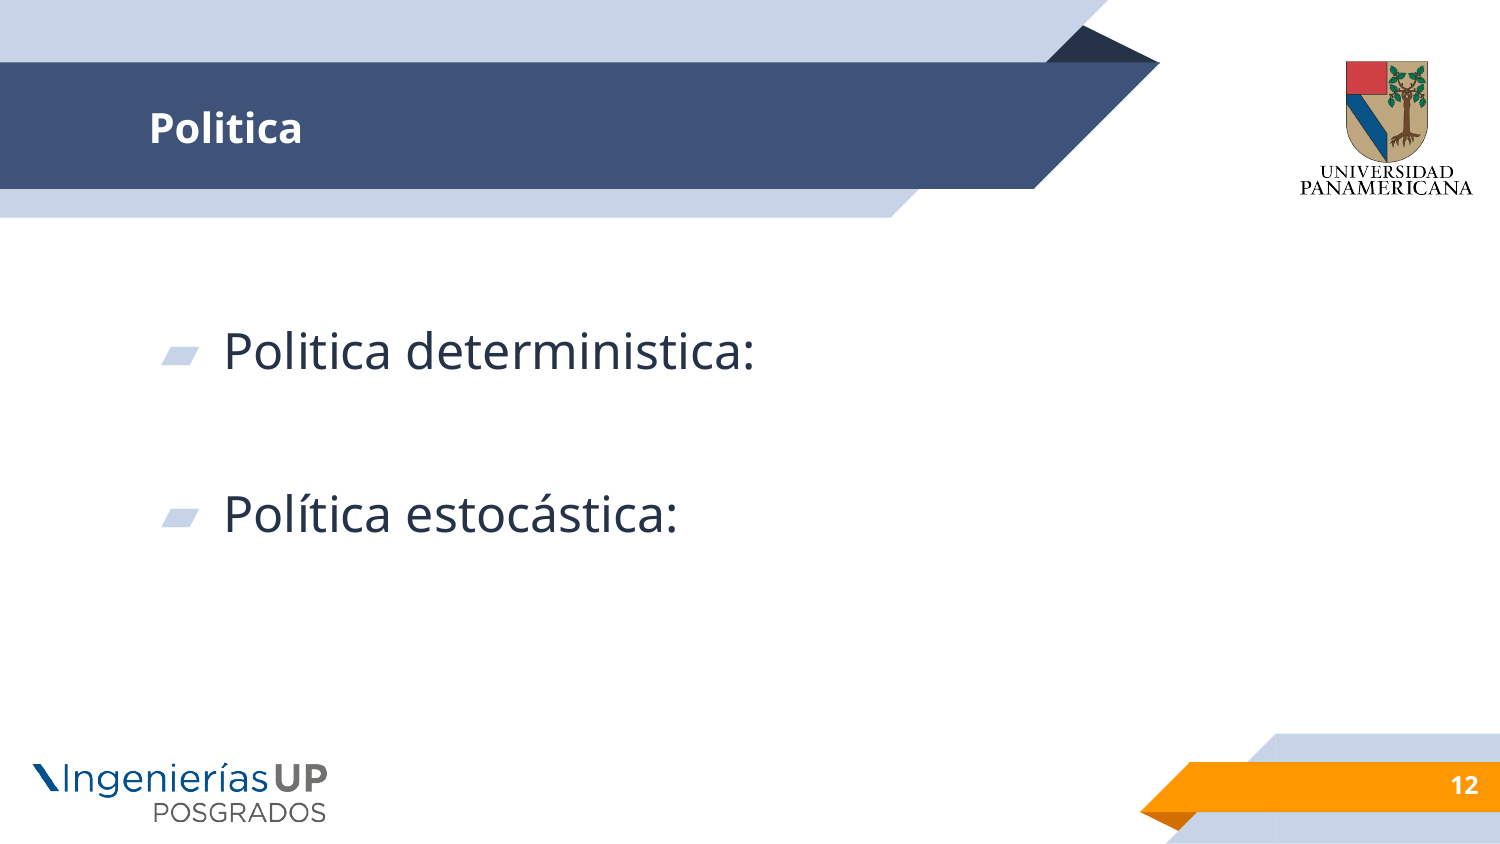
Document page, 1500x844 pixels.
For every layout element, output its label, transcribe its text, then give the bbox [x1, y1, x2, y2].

title Politica [133, 64, 1035, 190]
slide_number 12 [1249, 760, 1494, 813]
picture [1286, 44, 1490, 210]
picture [15, 737, 344, 844]
